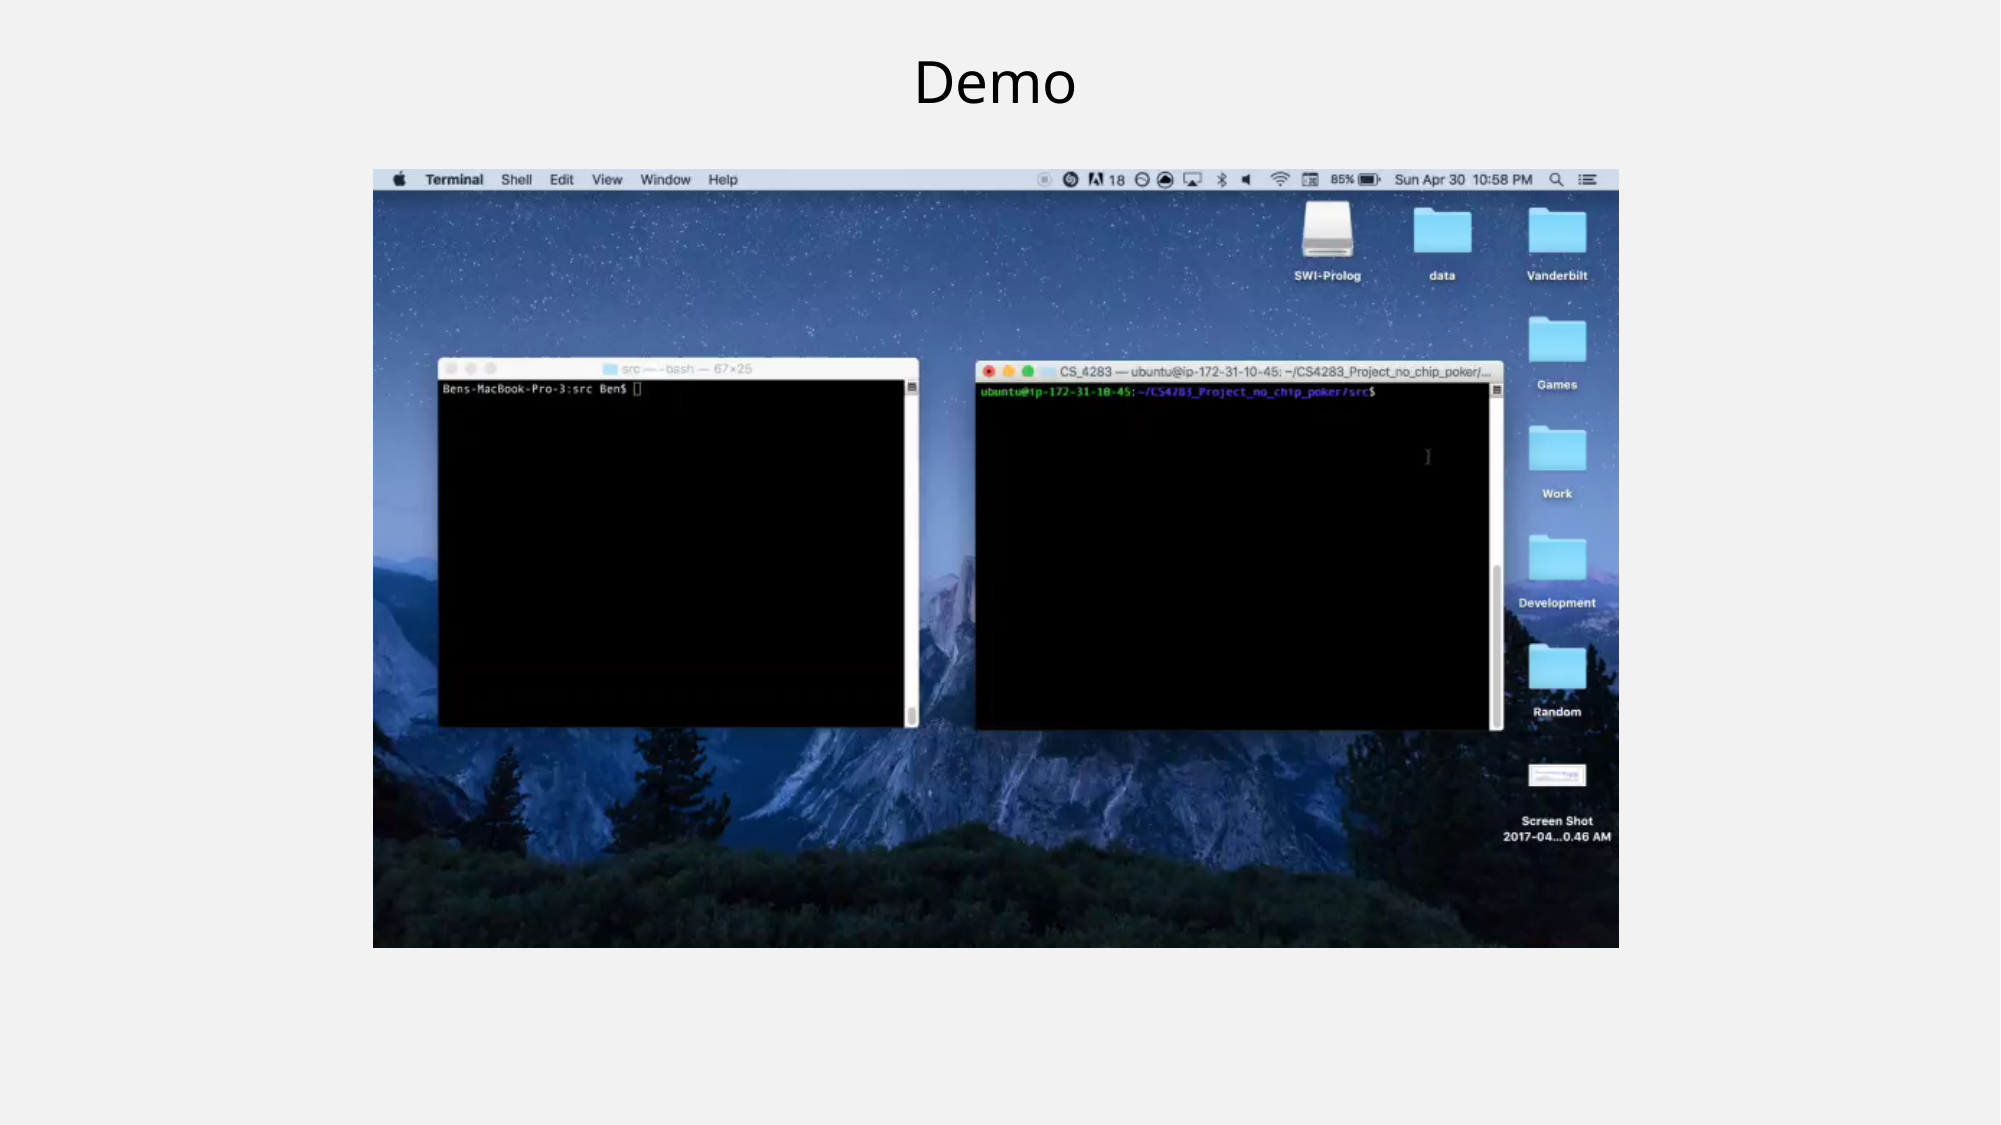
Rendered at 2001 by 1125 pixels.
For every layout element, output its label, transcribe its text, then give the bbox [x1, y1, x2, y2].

text_box Demo [898, 38, 1093, 123]
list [372, 168, 1620, 948]
